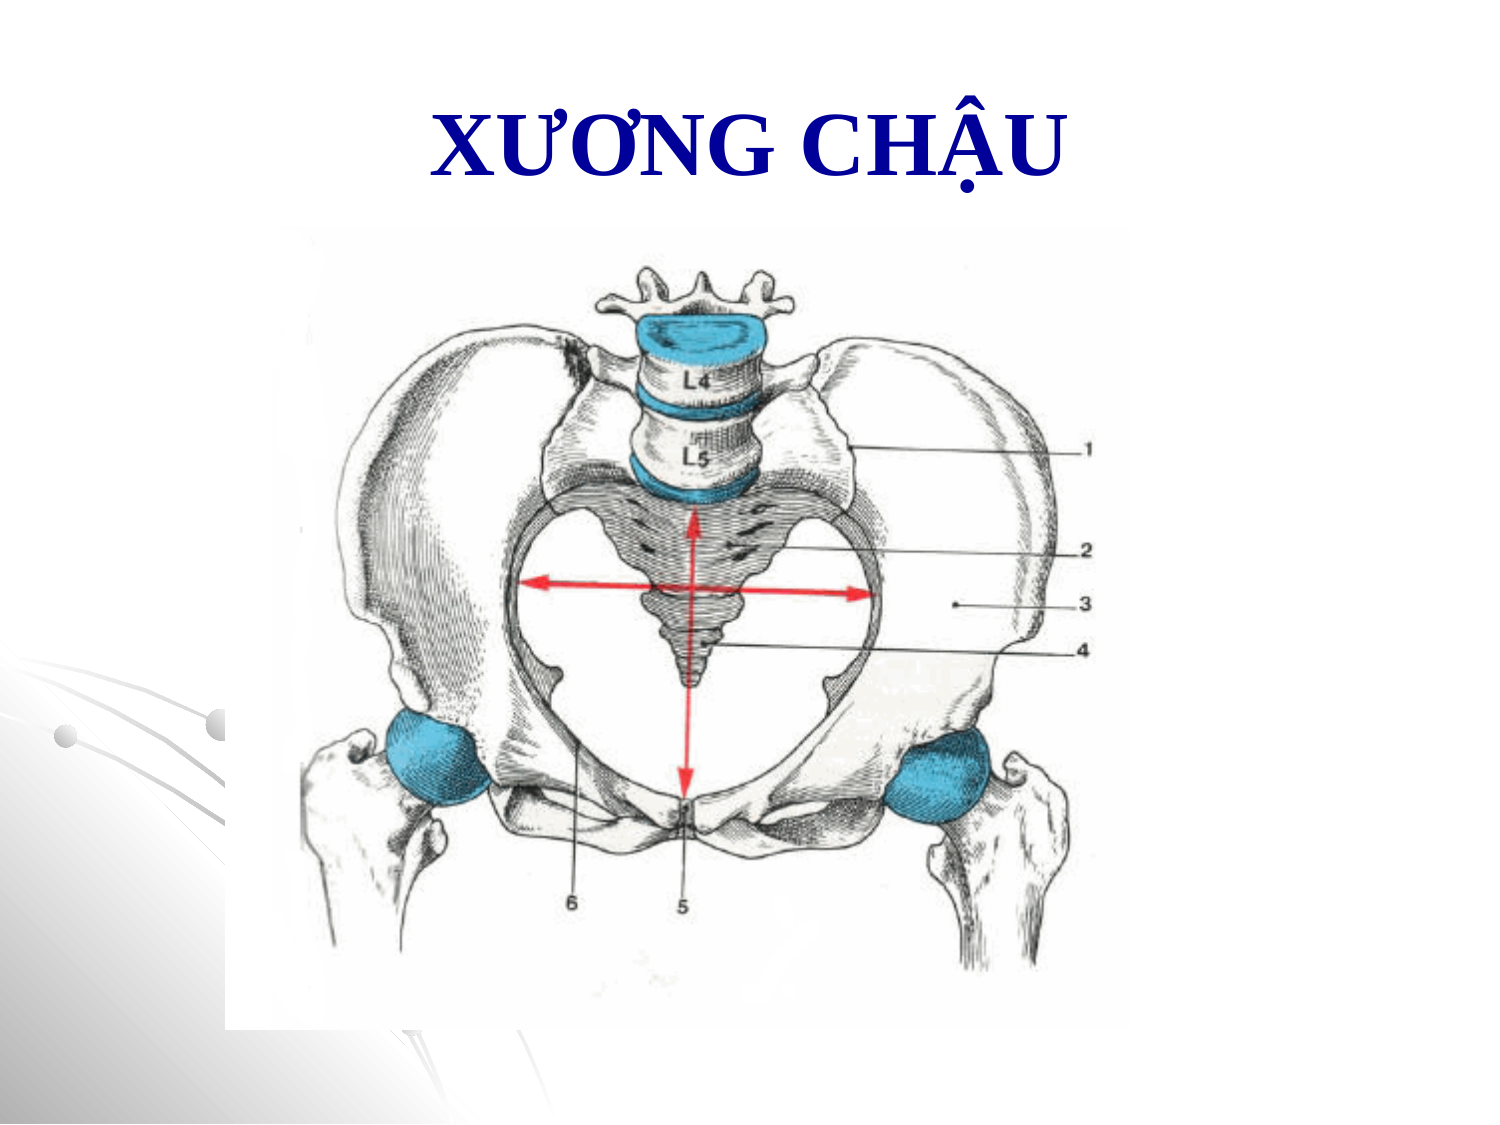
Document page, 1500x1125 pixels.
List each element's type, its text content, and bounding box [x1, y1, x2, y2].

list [224, 224, 1130, 1031]
title XƯƠNG CHẬU [74, 45, 1426, 233]
